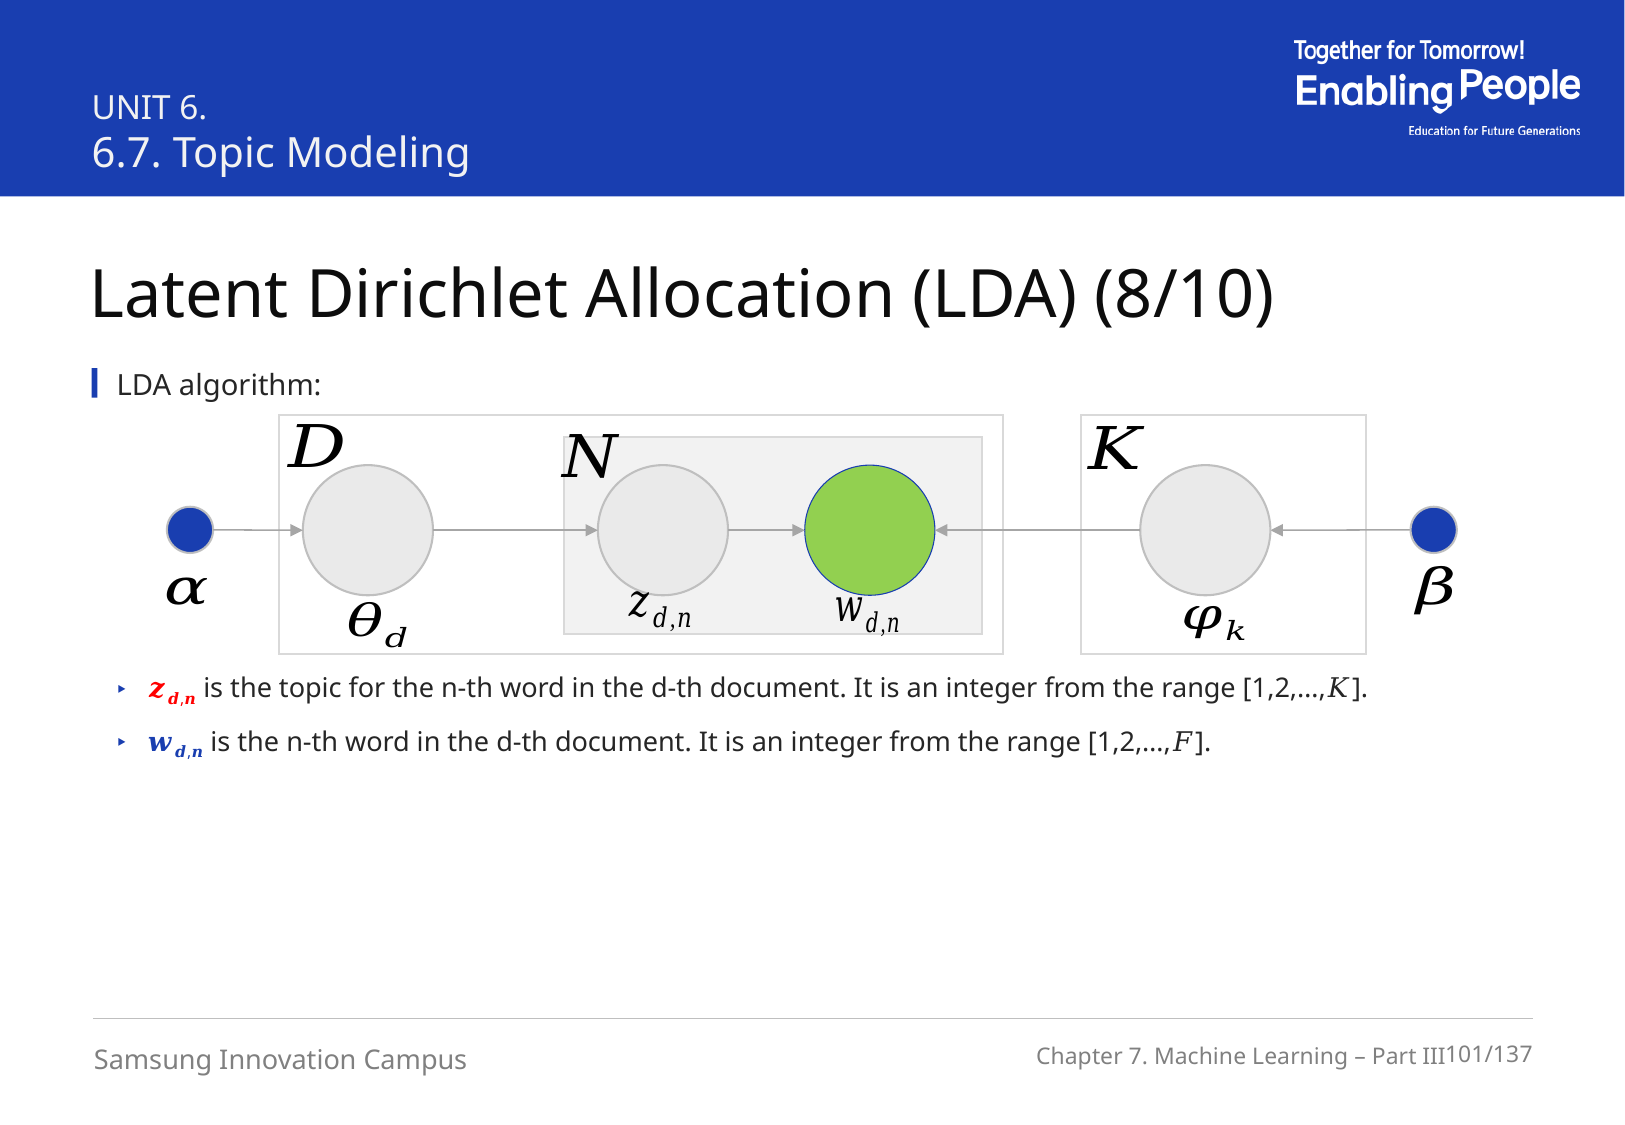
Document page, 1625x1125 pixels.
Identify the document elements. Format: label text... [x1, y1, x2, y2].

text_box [164, 414, 1460, 655]
text_box Latent Dirichlet Allocation (LDA) (8/10) [89, 250, 1534, 332]
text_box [91, 366, 1533, 402]
text_box 𝒛𝒅,𝒏 is the topic for the n-th word in the d-th document. It is an integer from the range [1,2,…,𝐾]. 𝒘𝒅,𝒏 is the n-th word in the d-th document. It is an integer from the range [1,2,…,𝐹]. [116, 657, 1534, 823]
picture [1294, 40, 1580, 135]
text_box UNIT 6. 6.7. Topic Modeling [91, 85, 1510, 177]
